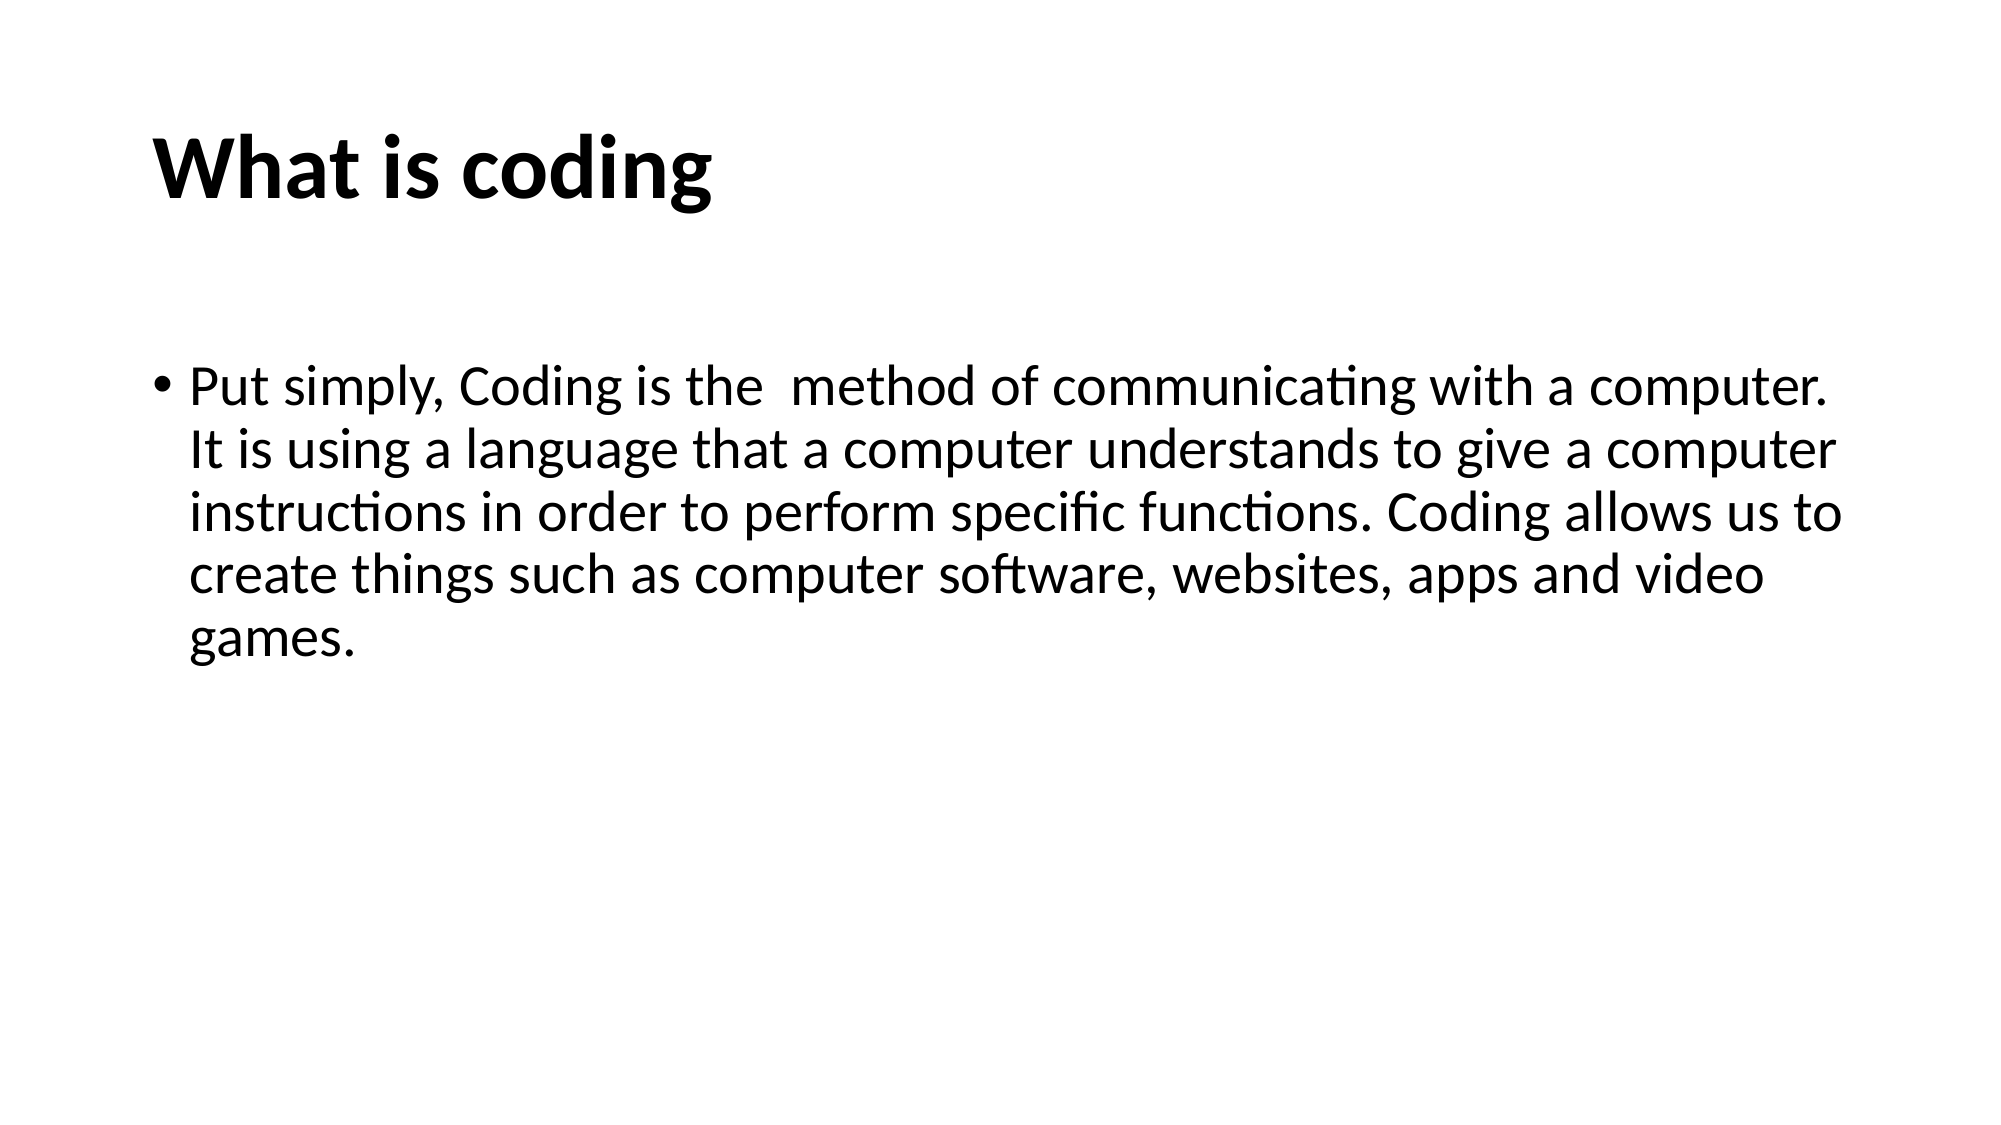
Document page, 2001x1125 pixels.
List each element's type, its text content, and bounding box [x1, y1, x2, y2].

title What is coding [137, 59, 1863, 257]
list Put simply, Coding is the method of communicating with a computer. It is using a language that a computer understands to give a computer instructions in order to perform specific functions. Coding allows us to create things such as computer software, websites, apps and video games. [137, 257, 1863, 750]
